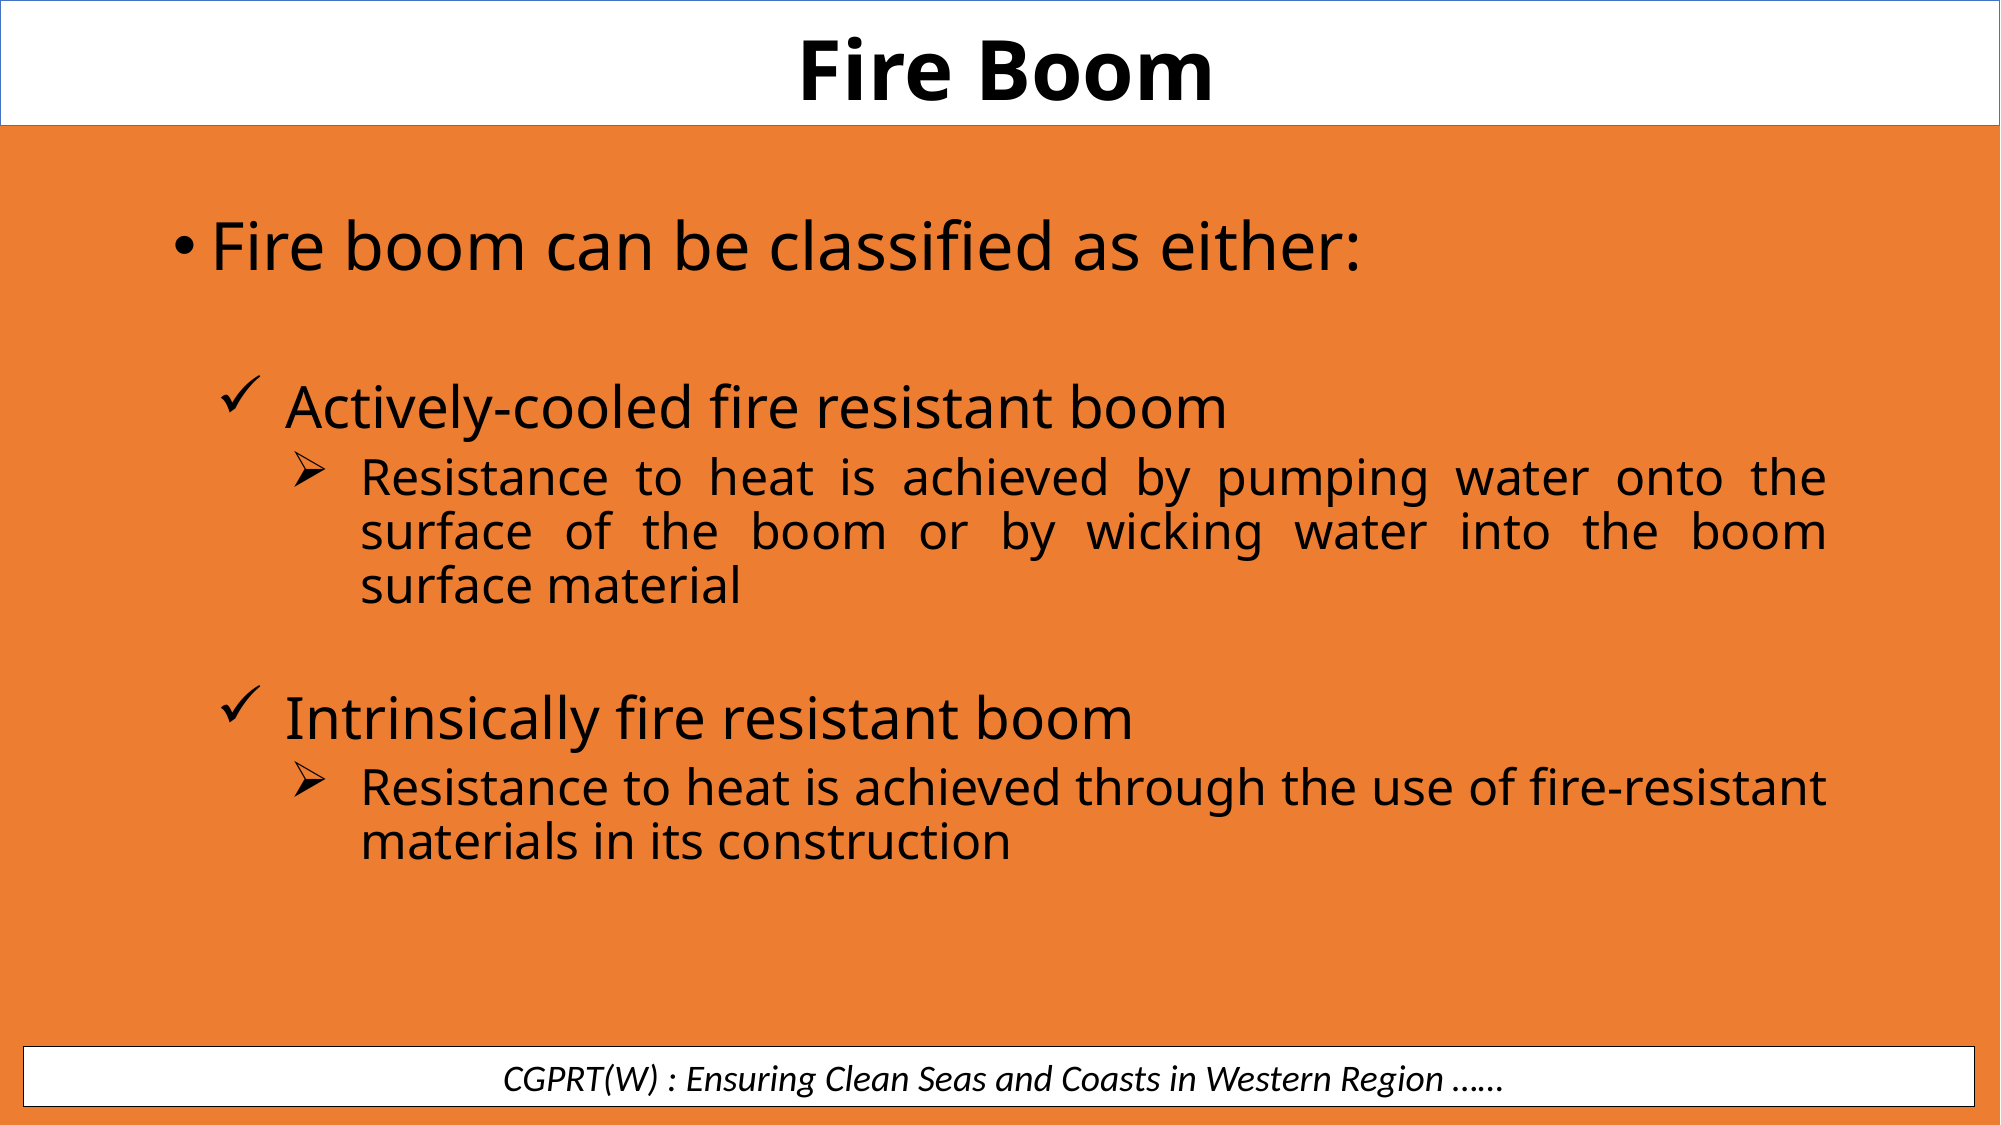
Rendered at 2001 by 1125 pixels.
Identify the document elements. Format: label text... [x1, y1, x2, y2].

text_box [0, 0, 2000, 126]
text_box CGPRT(W) : Ensuring Clean Seas and Coasts in Western Region …… [23, 1046, 1975, 1107]
text_box Fire boom can be classified as either: Actively-cooled fire resistant boom Resistance to heat is achieved by pumping water onto the surface of the boom or by wicking water into the boom surface material Intrinsically fire resistant boom Resistance to heat is achieved through the use of fire-resistant materials in its construction [158, 205, 1844, 1062]
text_box Fire Boom [331, 21, 1682, 114]
